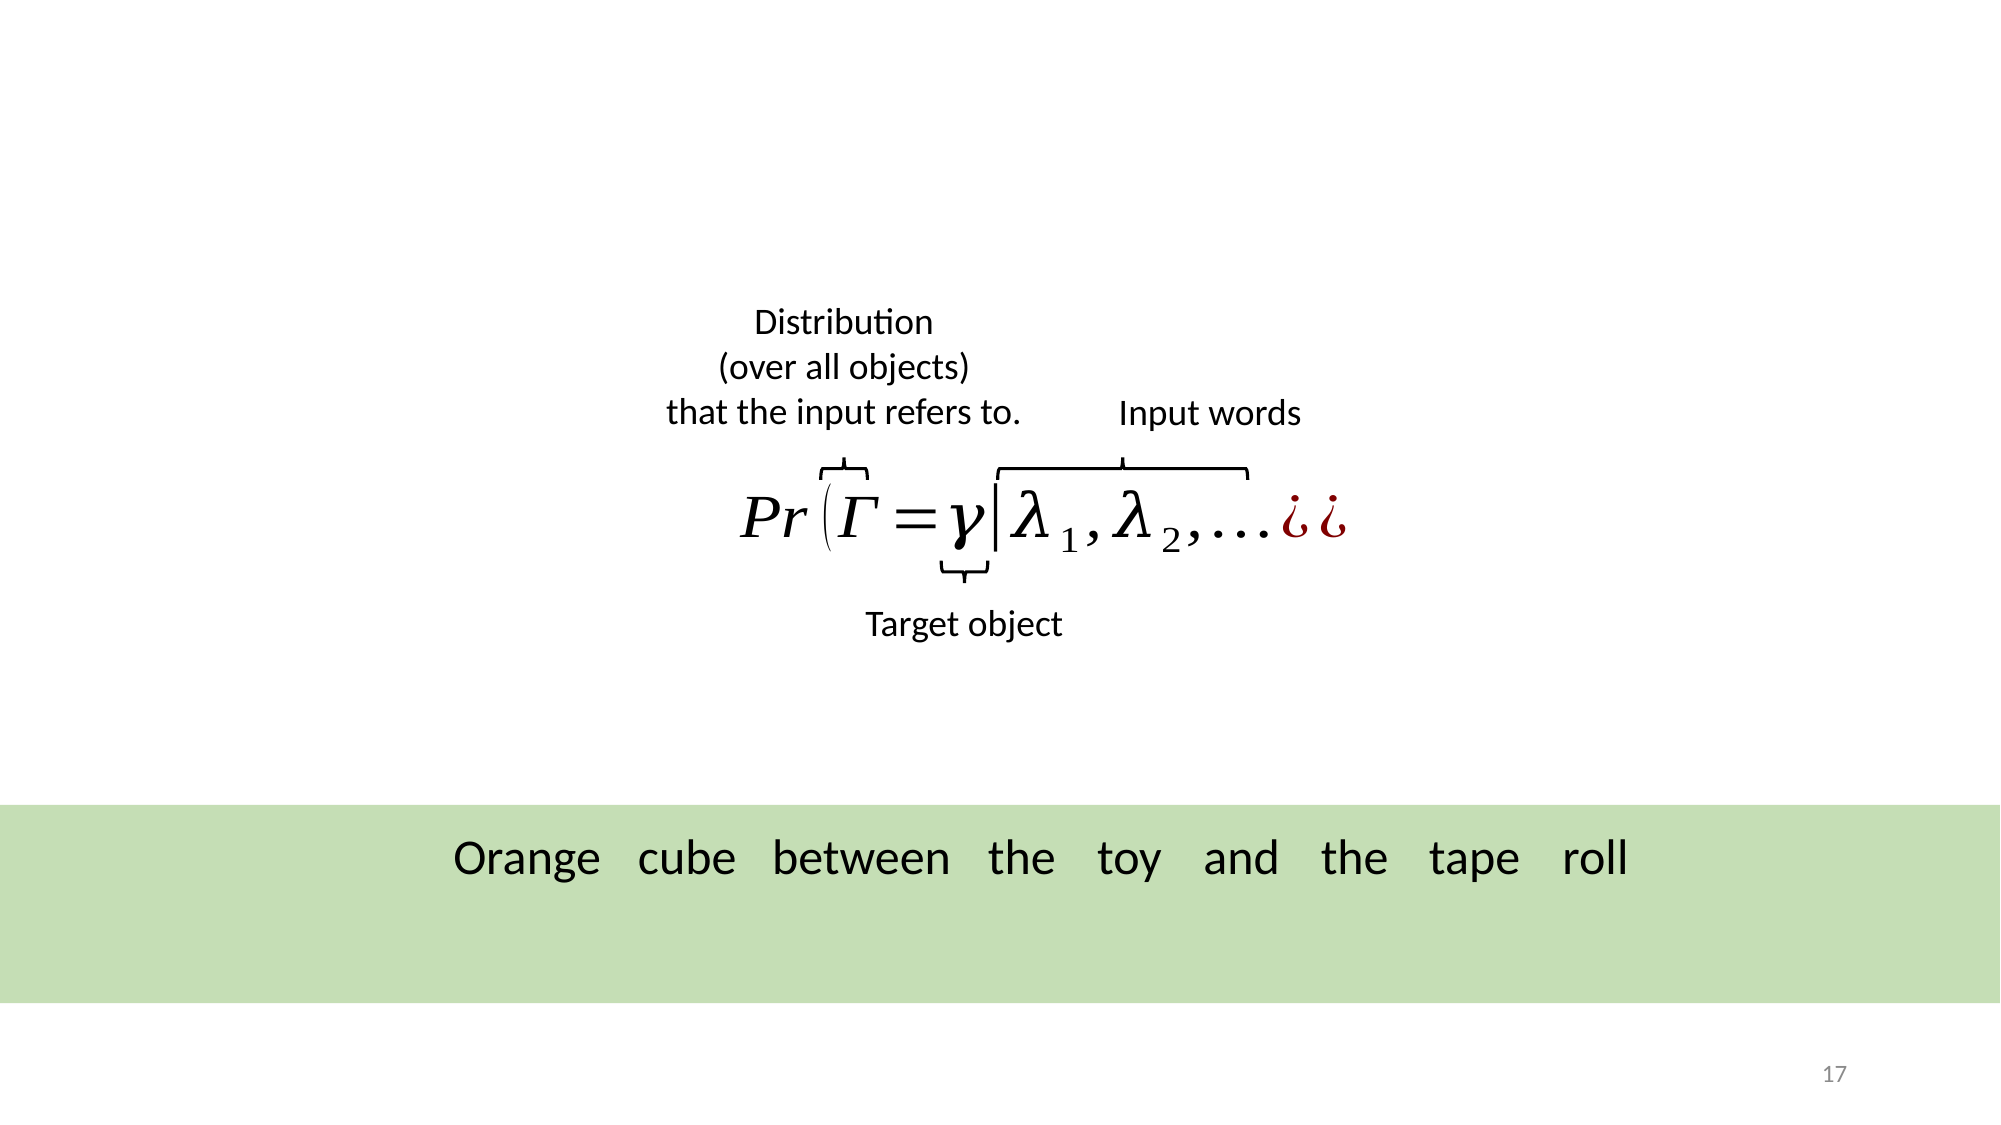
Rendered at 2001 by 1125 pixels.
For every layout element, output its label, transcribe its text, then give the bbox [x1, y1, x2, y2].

slide_number 17 [1412, 1042, 1863, 1103]
text_box Target object [850, 591, 1079, 652]
text_box [940, 560, 989, 584]
text_box [820, 457, 868, 480]
text_box [0, 804, 2000, 1004]
text_box [997, 457, 1249, 480]
text_box Input words [1103, 380, 1317, 440]
text_box Distribution (over all objects) that the input refers to. [651, 289, 1038, 440]
